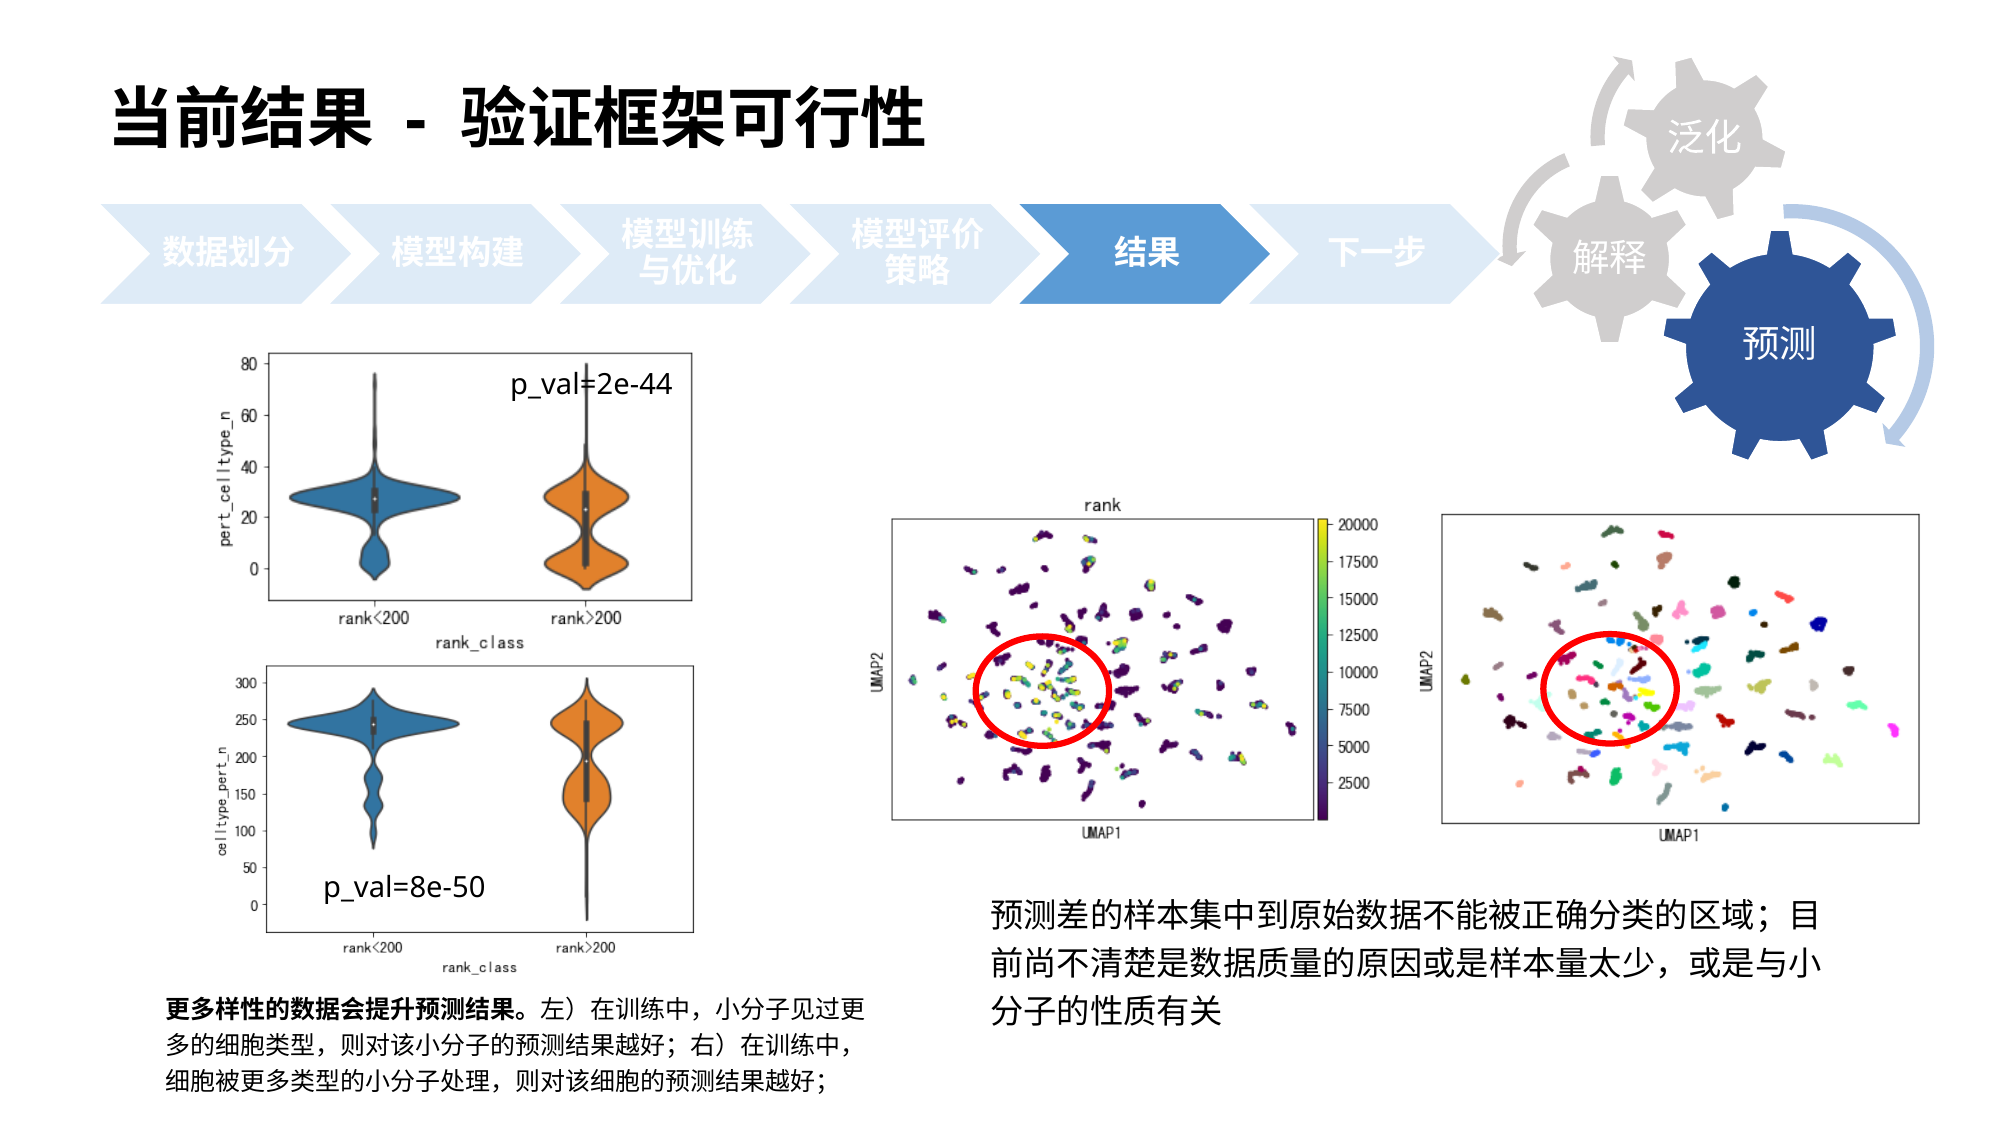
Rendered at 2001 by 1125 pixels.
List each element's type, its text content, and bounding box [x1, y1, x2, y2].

text_box 当前结果 - 验证框架可行性 [92, 68, 943, 164]
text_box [1410, 512, 1932, 850]
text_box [206, 661, 702, 981]
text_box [96, 164, 1503, 344]
text_box 预测差的样本集中到原始数据不能被正确分类的区域；目前尚不清楚是数据质量的原因或是样本量太少，或是与小分子的性质有关 [975, 879, 1847, 1038]
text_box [861, 488, 1388, 850]
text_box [206, 342, 702, 661]
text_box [1434, 35, 1932, 466]
text_box 更多样性的数据会提升预测结果。左）在训练中，小分子见过更多的细胞类型，则对该小分子的预测结果越好；右）在训练中，细胞被更多类型的小分子处理，则对该细胞的预测结果越好； [150, 980, 885, 1103]
